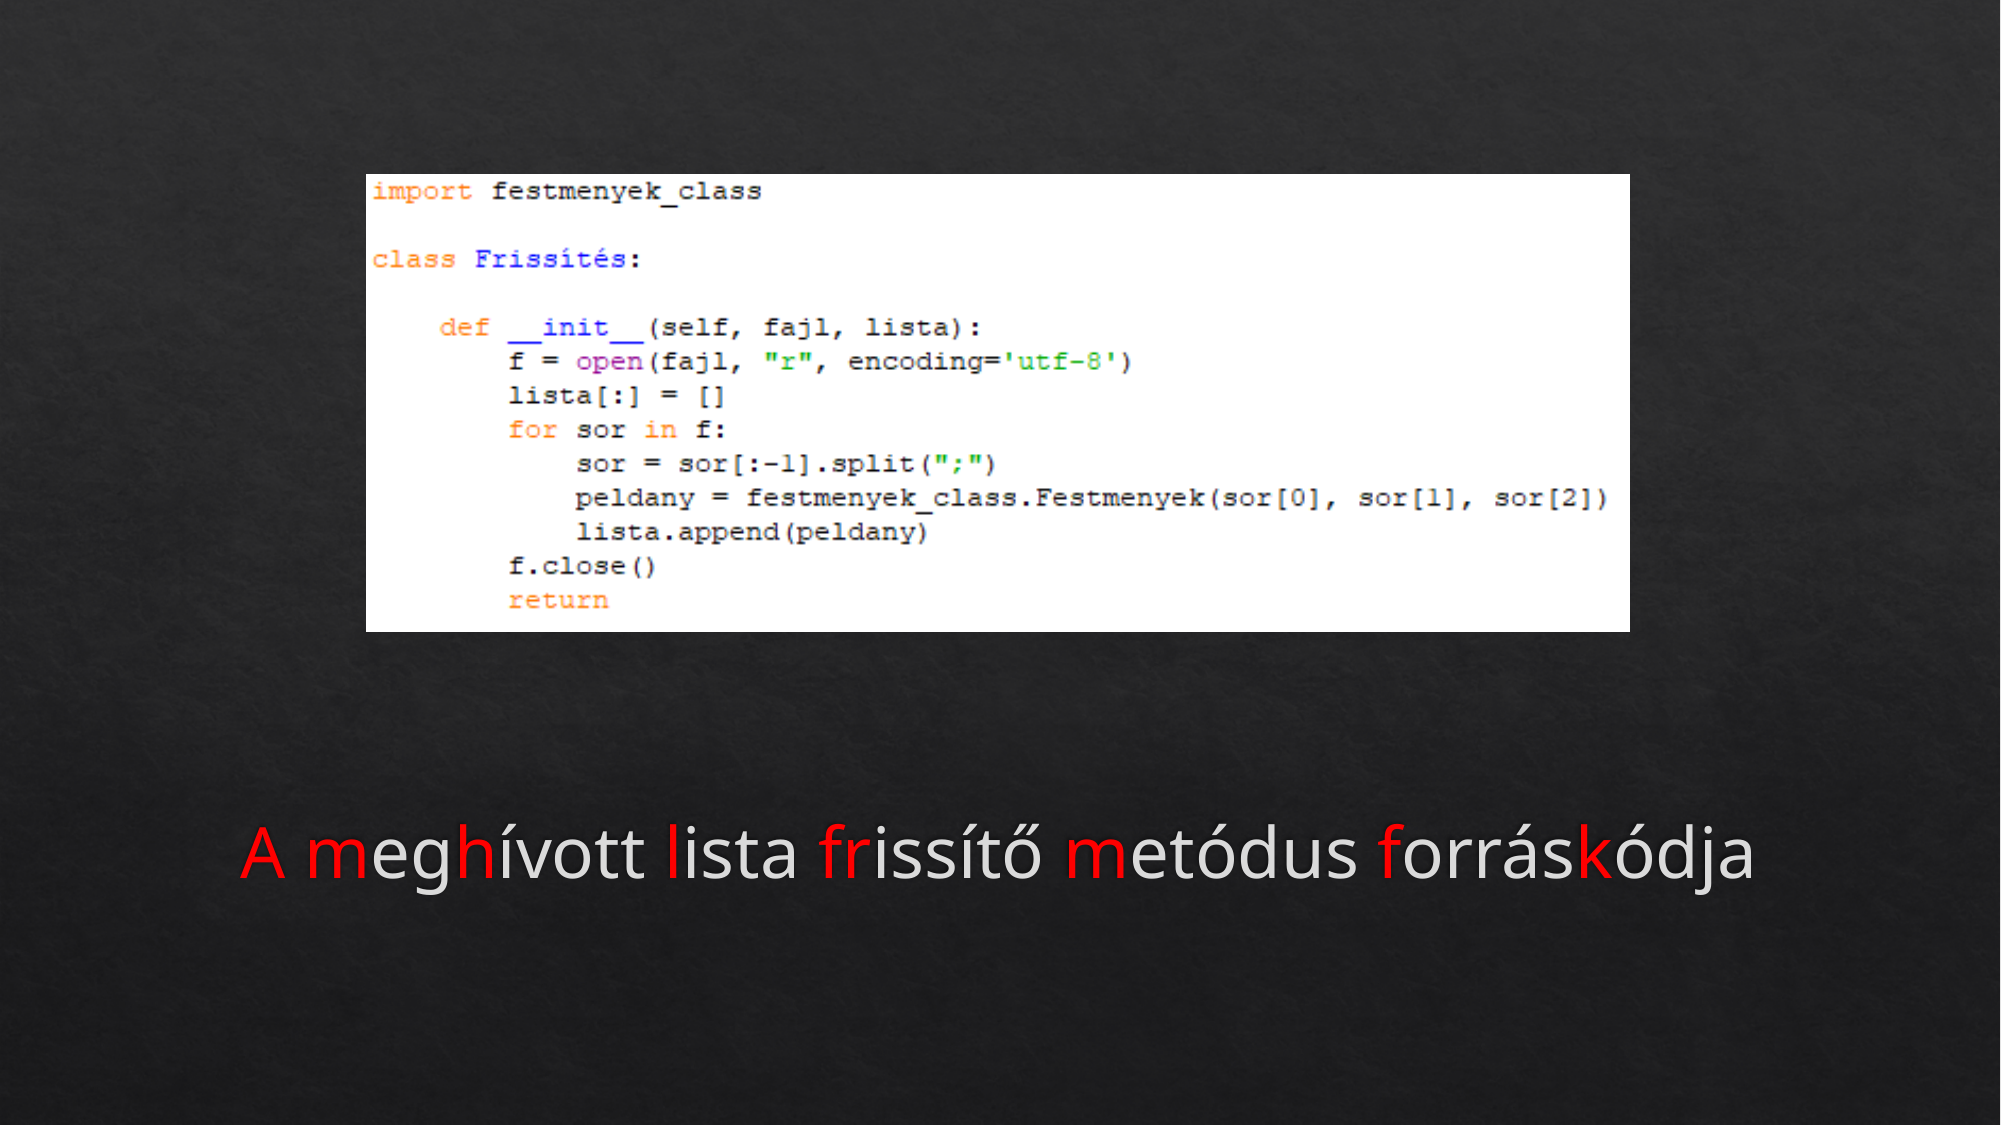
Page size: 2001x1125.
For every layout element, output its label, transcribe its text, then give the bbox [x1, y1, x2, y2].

title A meghívott lista frissítő metódus forráskódja [224, 734, 1774, 902]
picture [366, 174, 1630, 632]
